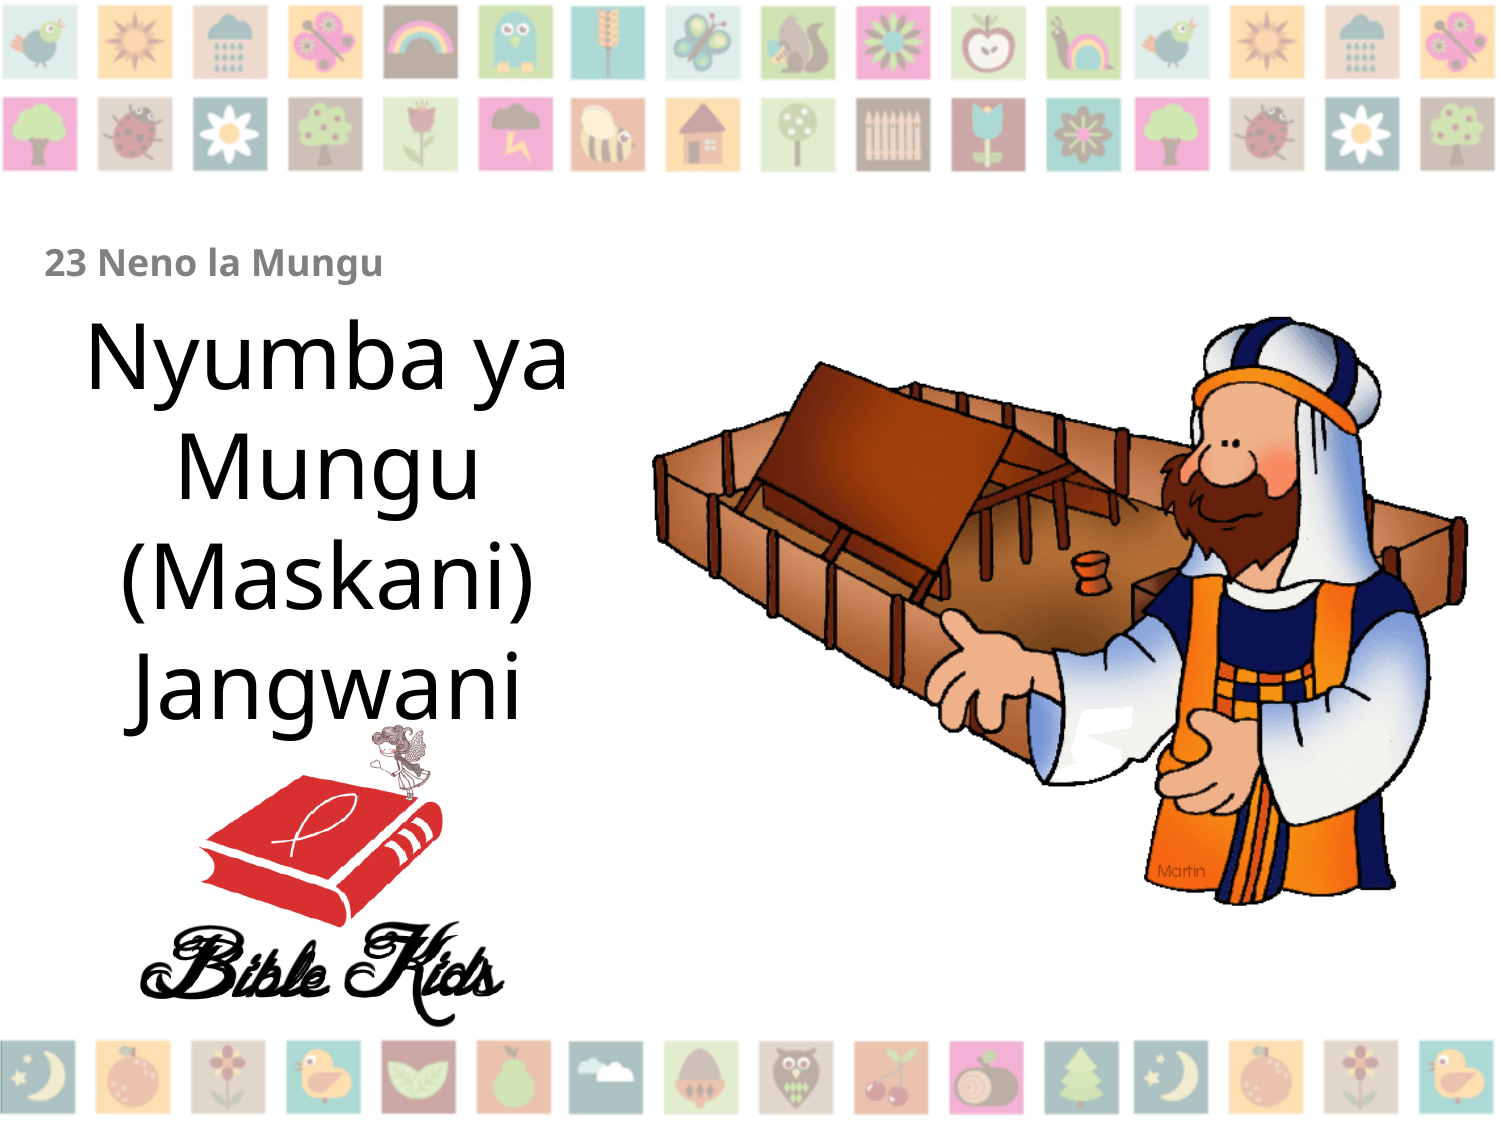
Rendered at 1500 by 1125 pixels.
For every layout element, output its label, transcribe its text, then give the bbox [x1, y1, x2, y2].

picture [115, 692, 542, 1056]
text_box 23 Neno la Mungu [29, 231, 514, 290]
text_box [0, 1028, 1500, 1118]
text_box Nyumba ya Mungu (Maskani) Jangwani [5, 290, 651, 746]
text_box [0, 3, 1500, 181]
picture [634, 300, 1484, 923]
